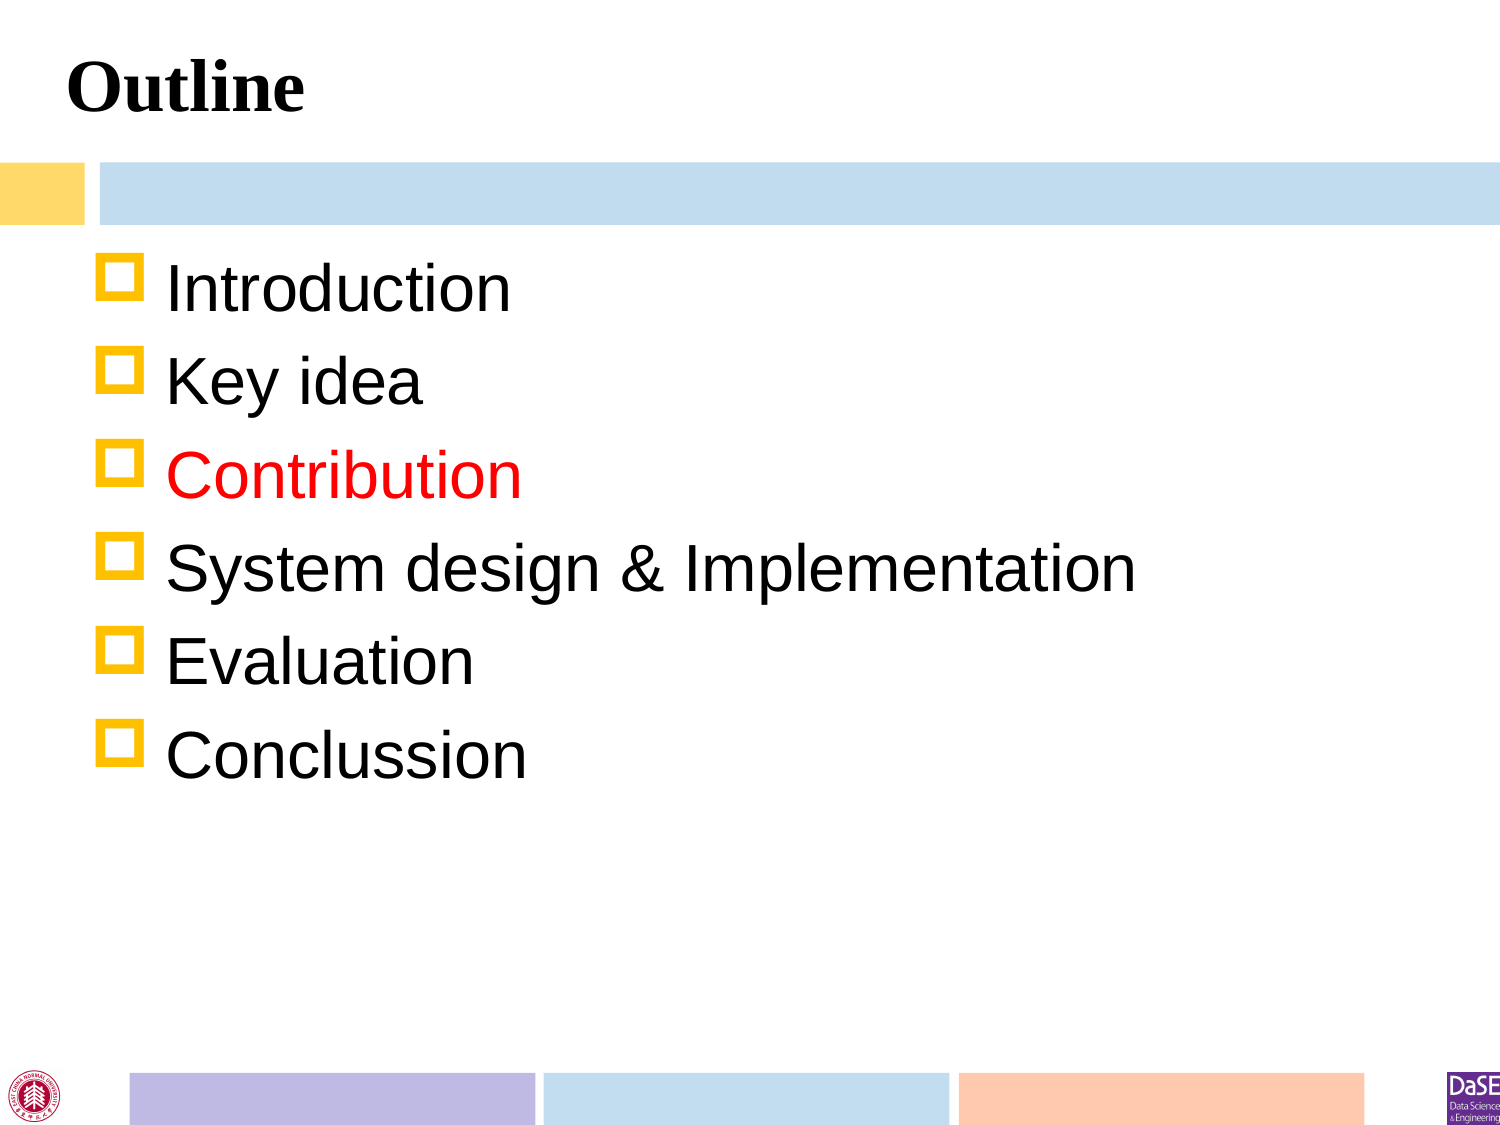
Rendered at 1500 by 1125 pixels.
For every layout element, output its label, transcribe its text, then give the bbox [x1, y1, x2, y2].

picture [5, 1067, 63, 1125]
list Introduction Key idea Contribution System design & Implementation Evaluation Conclussion [75, 237, 1425, 1005]
slide_number [0, 162, 85, 225]
picture [1447, 1072, 1500, 1125]
title Outline [50, 0, 1459, 175]
